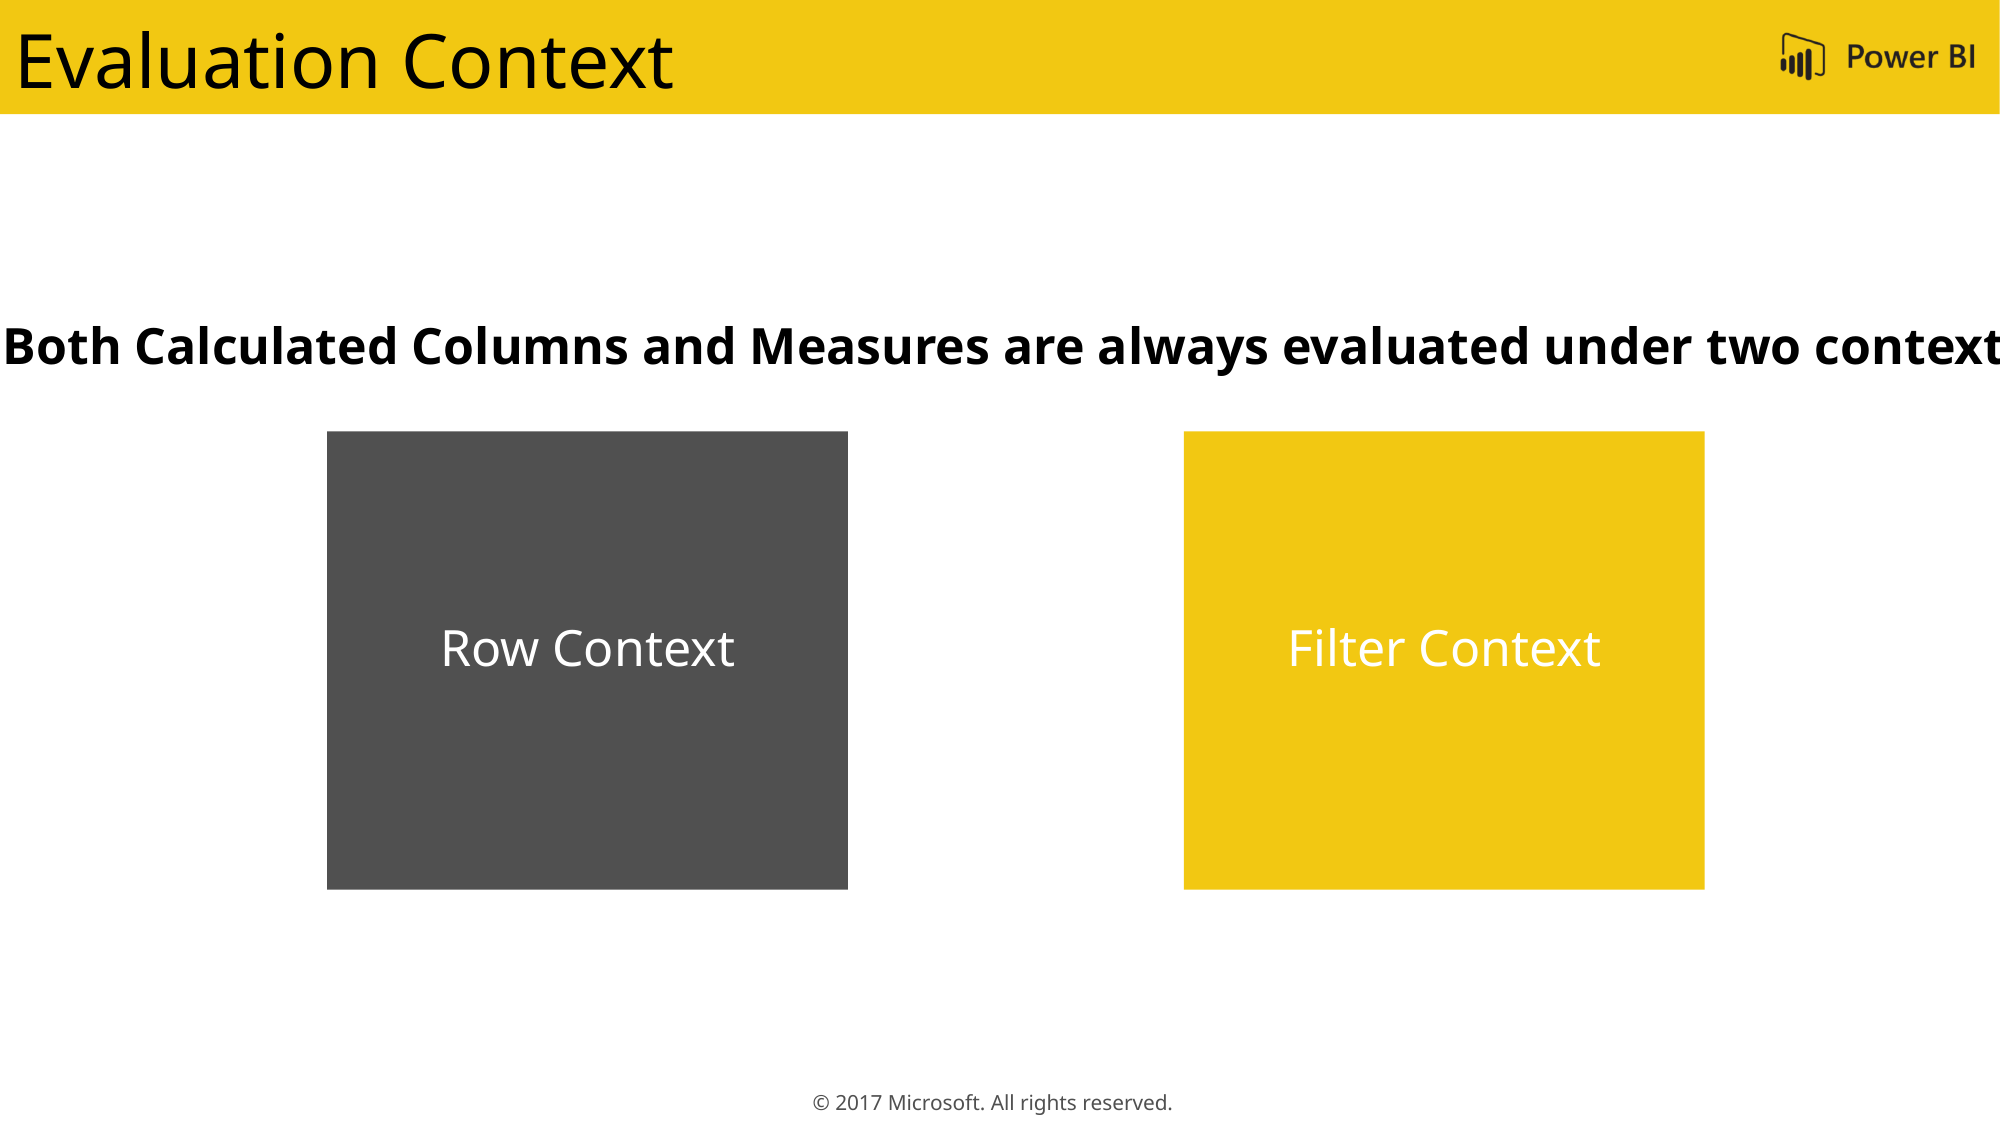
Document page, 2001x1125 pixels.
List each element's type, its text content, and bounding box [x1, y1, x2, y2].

text_box Both Calculated Columns and Measures are always evaluated under two contexts [0, 313, 2000, 383]
text_box [0, 0, 2000, 115]
footer © 2017 Microsoft. All rights reserved. [663, 1084, 1338, 1122]
text_box Evaluation Context [0, 5, 1879, 111]
text_box Filter Context [1183, 431, 1705, 890]
picture [1768, 23, 1985, 91]
text_box Row Context [326, 431, 849, 890]
